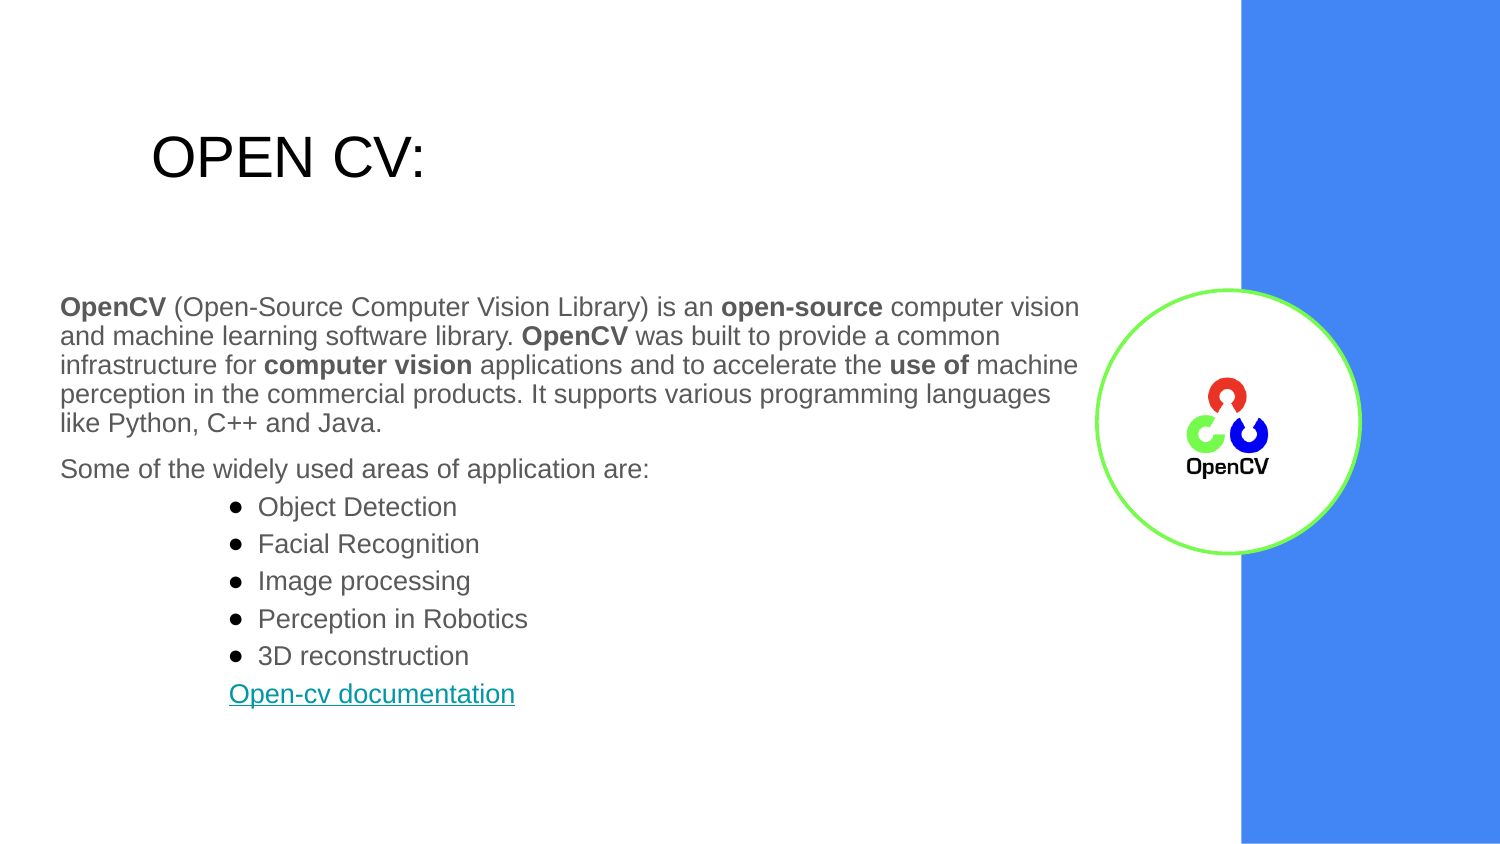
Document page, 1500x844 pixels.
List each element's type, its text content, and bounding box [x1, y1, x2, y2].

text_box [1096, 290, 1361, 554]
list OpenCV (Open-Source Computer Vision Library) is an open-source computer vision and machine learning software library. OpenCV was built to provide a common infrastructure for computer vision applications and to accelerate the use of machine perception in the commercial products. It supports various programming languages like Python, C++ and Java. Some of the widely used areas of application are: Object Detection Facial Recognition Image processing Perception in Robotics 3D reconstruction Open-cv documentation [48, 222, 1097, 781]
text_box [1241, 0, 1500, 844]
title OPEN CV: [139, 77, 1060, 222]
picture [1169, 351, 1288, 493]
